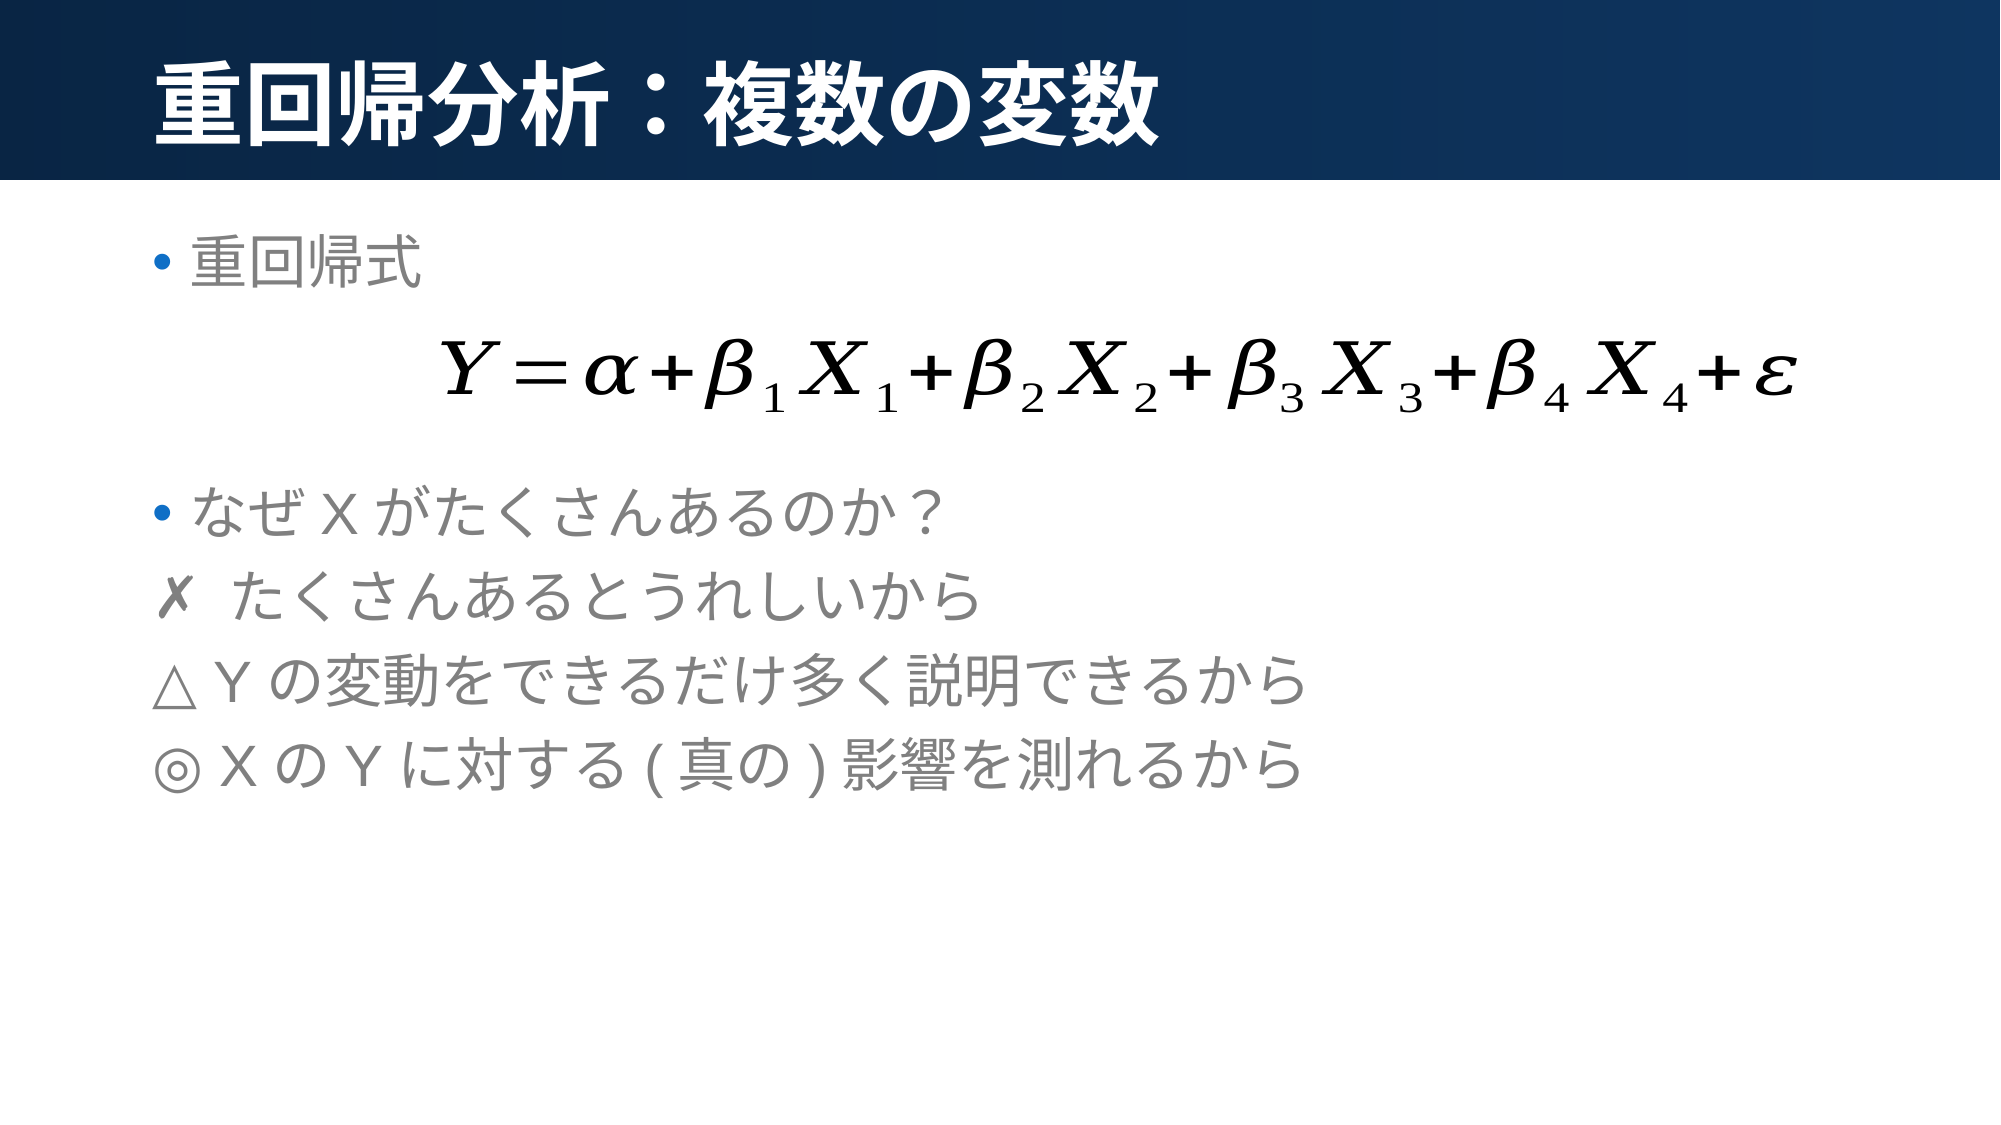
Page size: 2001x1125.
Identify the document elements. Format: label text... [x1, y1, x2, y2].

list 重回帰式 なぜXがたくさんあるのか？ ✗ たくさんあるとうれしいから △ Yの変動をできるだけ多く説明できるから ◎ XのYに対する(真の)影響を測れるから [137, 225, 1863, 1014]
title 重回帰分析：複数の変数 [137, 45, 1863, 171]
